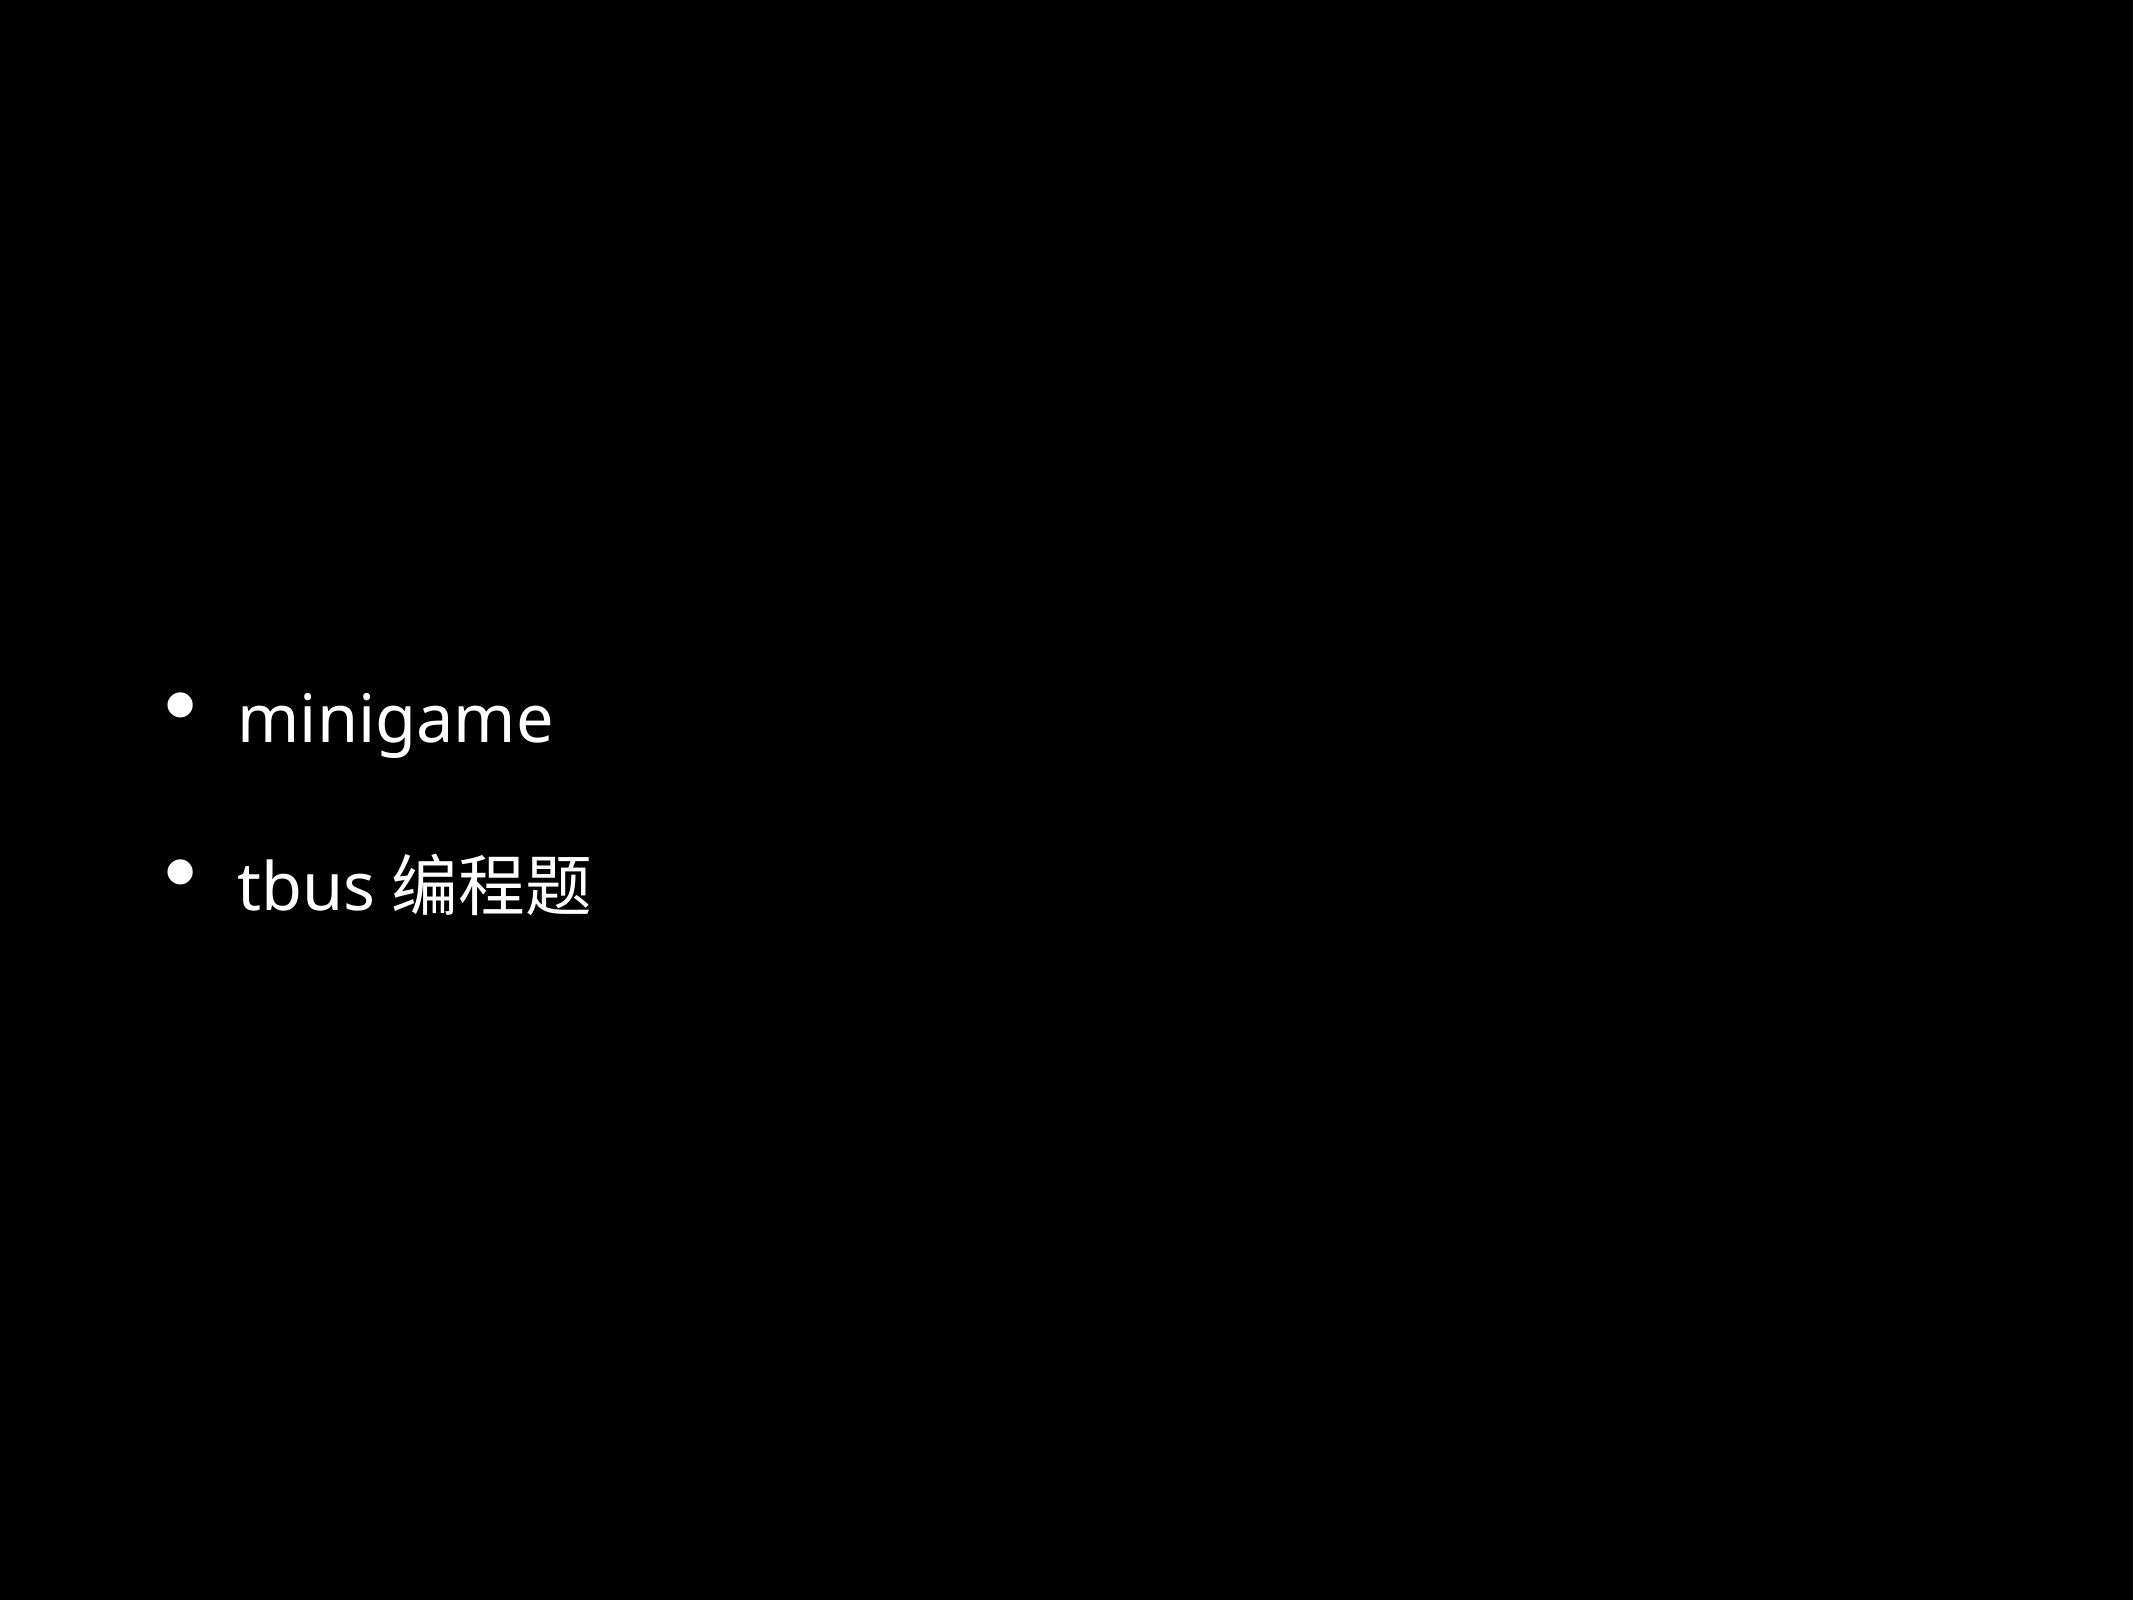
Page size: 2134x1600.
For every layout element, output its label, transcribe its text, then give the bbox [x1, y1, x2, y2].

list minigame tbus编程题 [155, 207, 1978, 1393]
